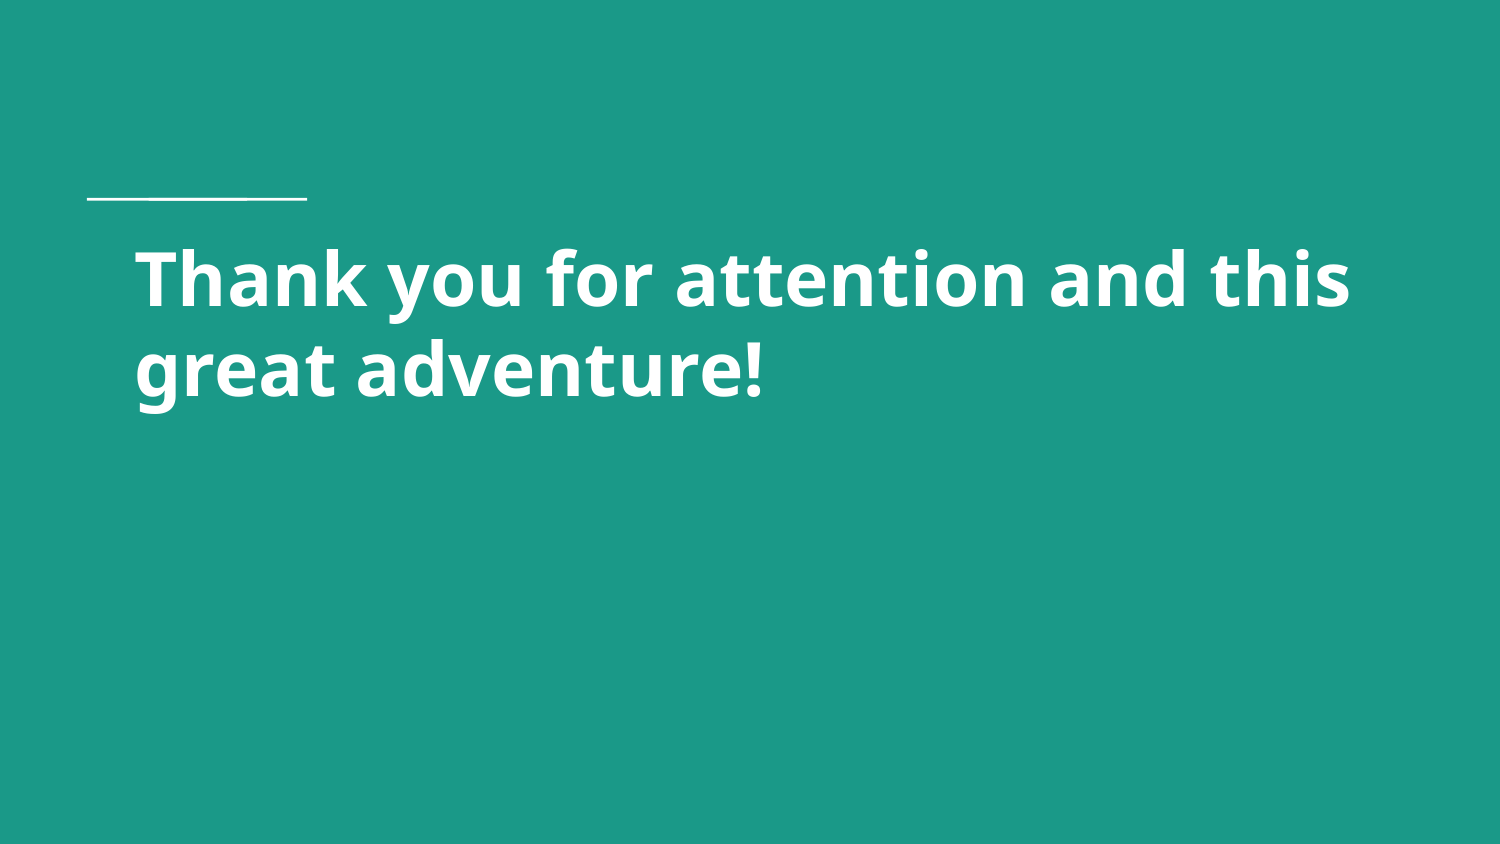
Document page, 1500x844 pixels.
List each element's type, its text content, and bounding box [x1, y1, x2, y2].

title Thank you for attention and this great adventure! [119, 216, 1381, 466]
